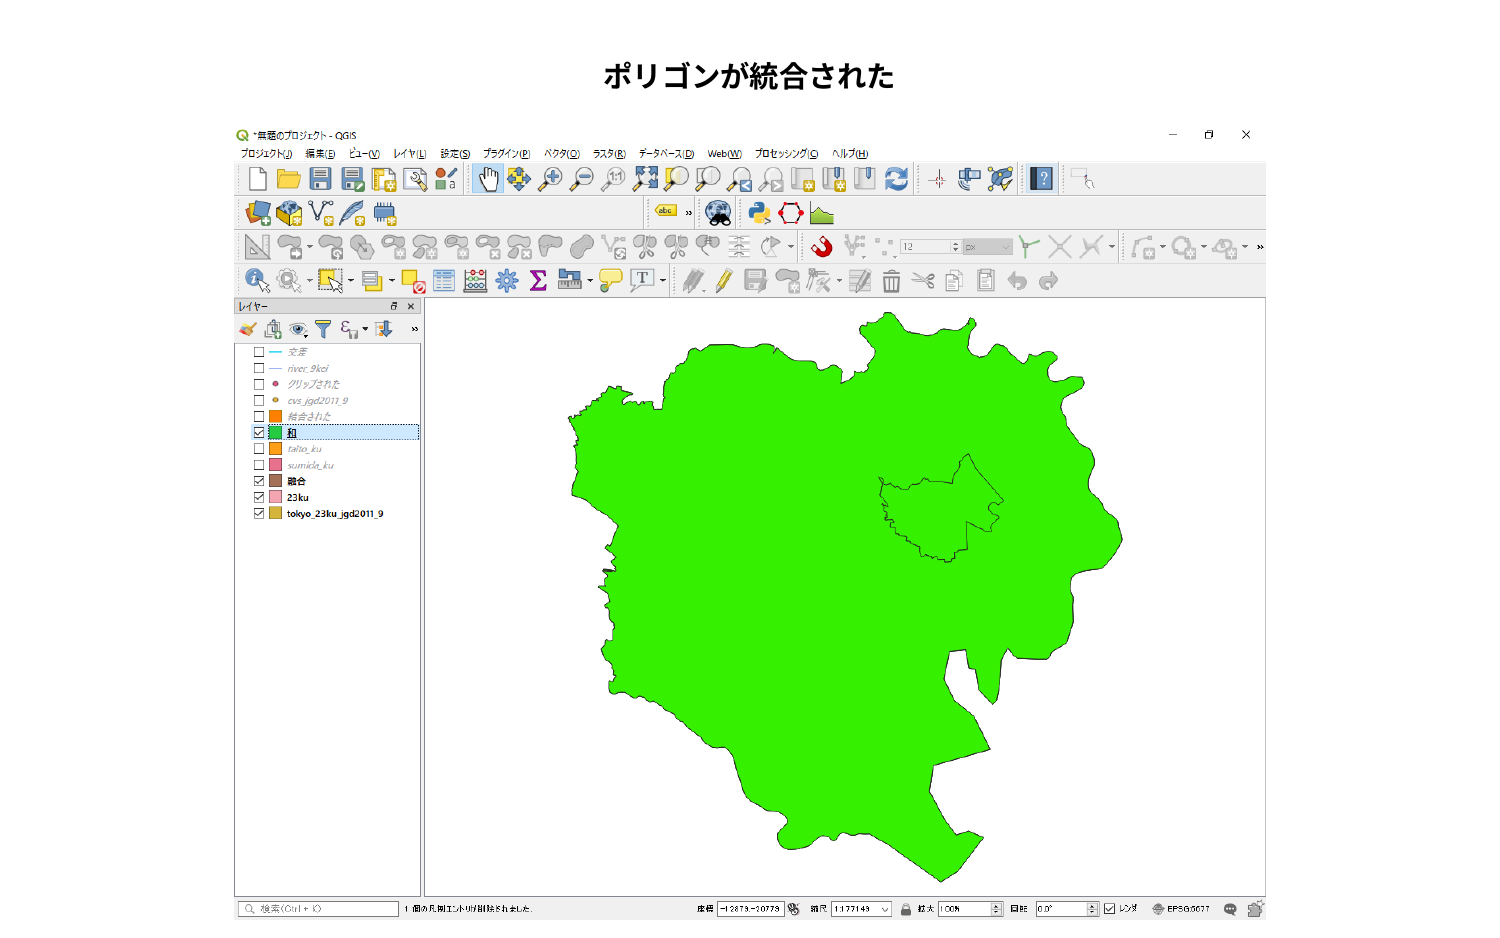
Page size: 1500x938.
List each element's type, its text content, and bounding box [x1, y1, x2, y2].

picture [234, 126, 1266, 920]
text_box ポリゴンが統合された [588, 50, 911, 101]
